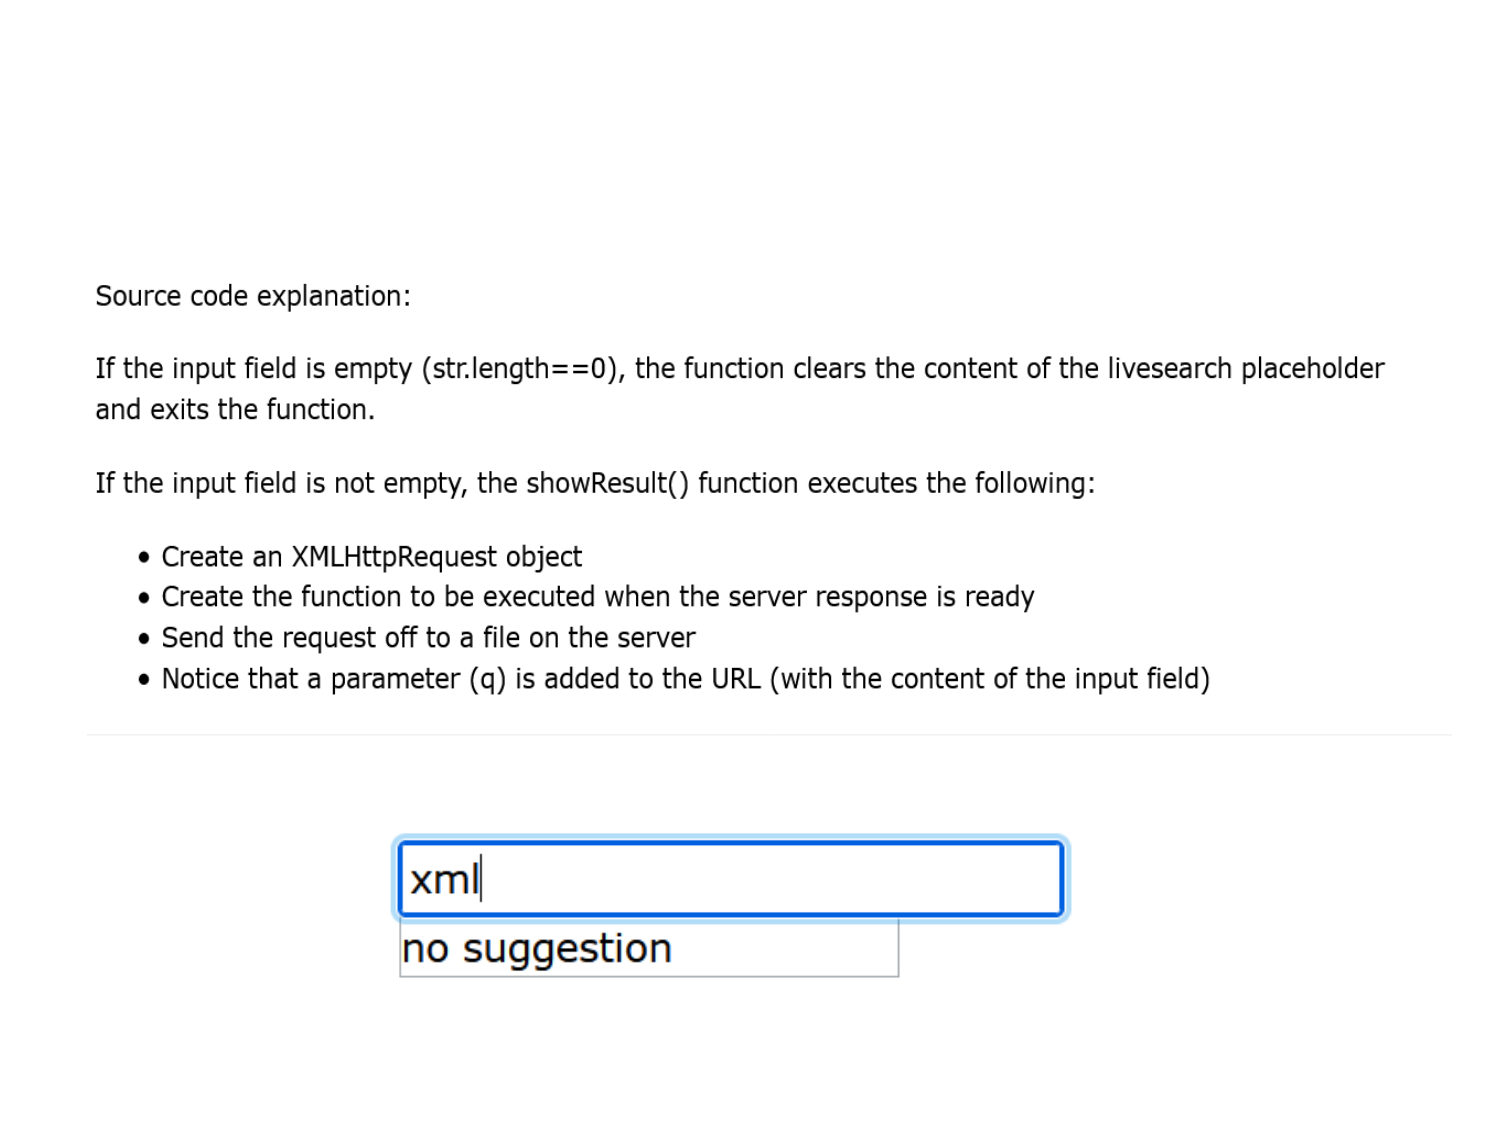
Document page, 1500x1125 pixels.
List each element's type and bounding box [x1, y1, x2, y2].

list [87, 249, 1463, 738]
picture [337, 812, 1369, 1001]
